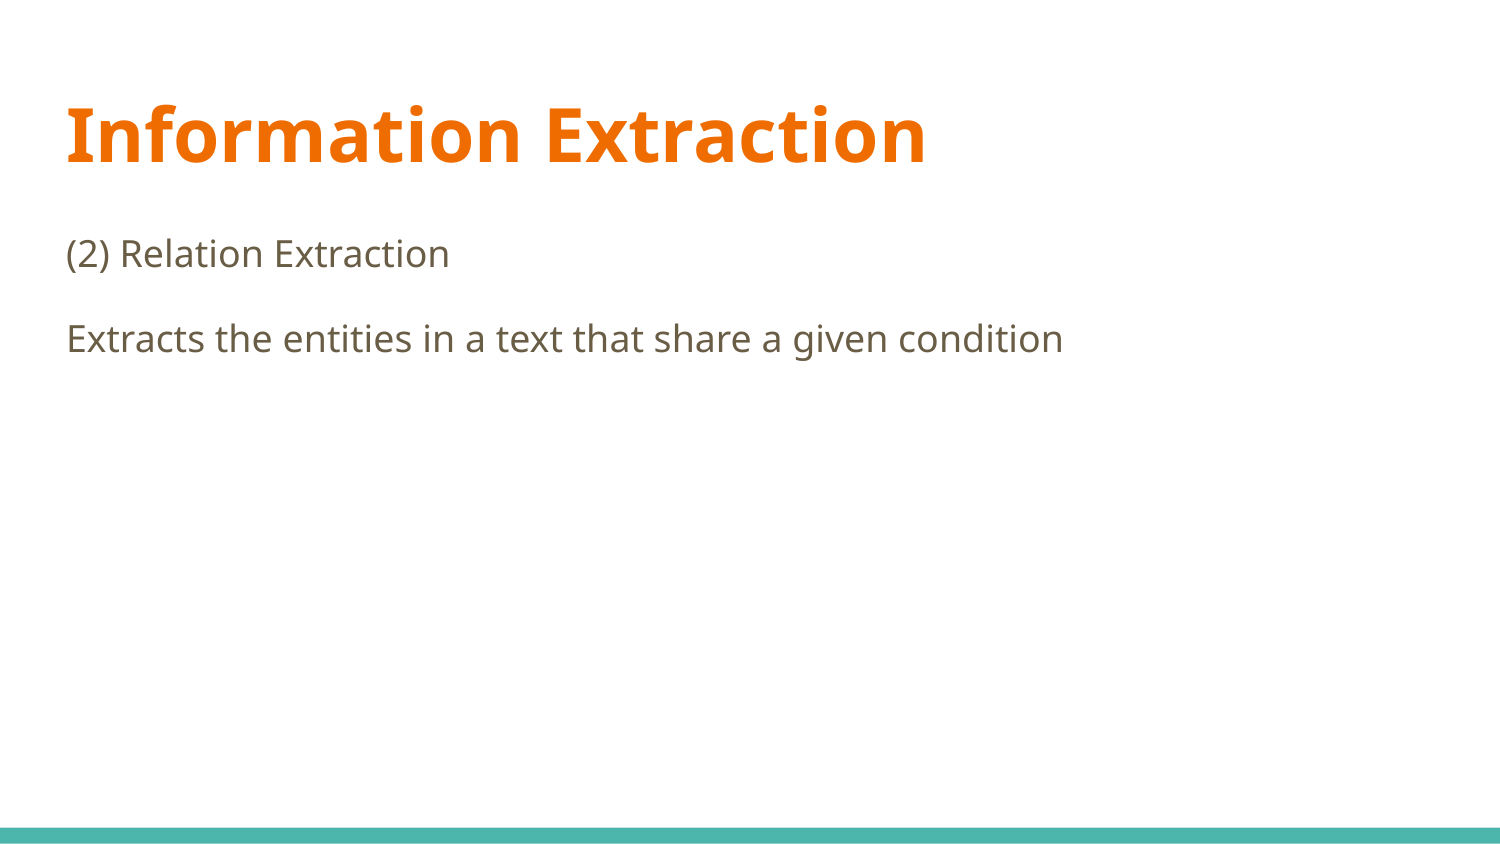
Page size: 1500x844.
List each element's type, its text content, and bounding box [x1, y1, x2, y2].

title Information Extraction [51, 72, 1449, 189]
list (2) Relation Extraction Extracts the entities in a text that share a given condition [51, 207, 1449, 750]
